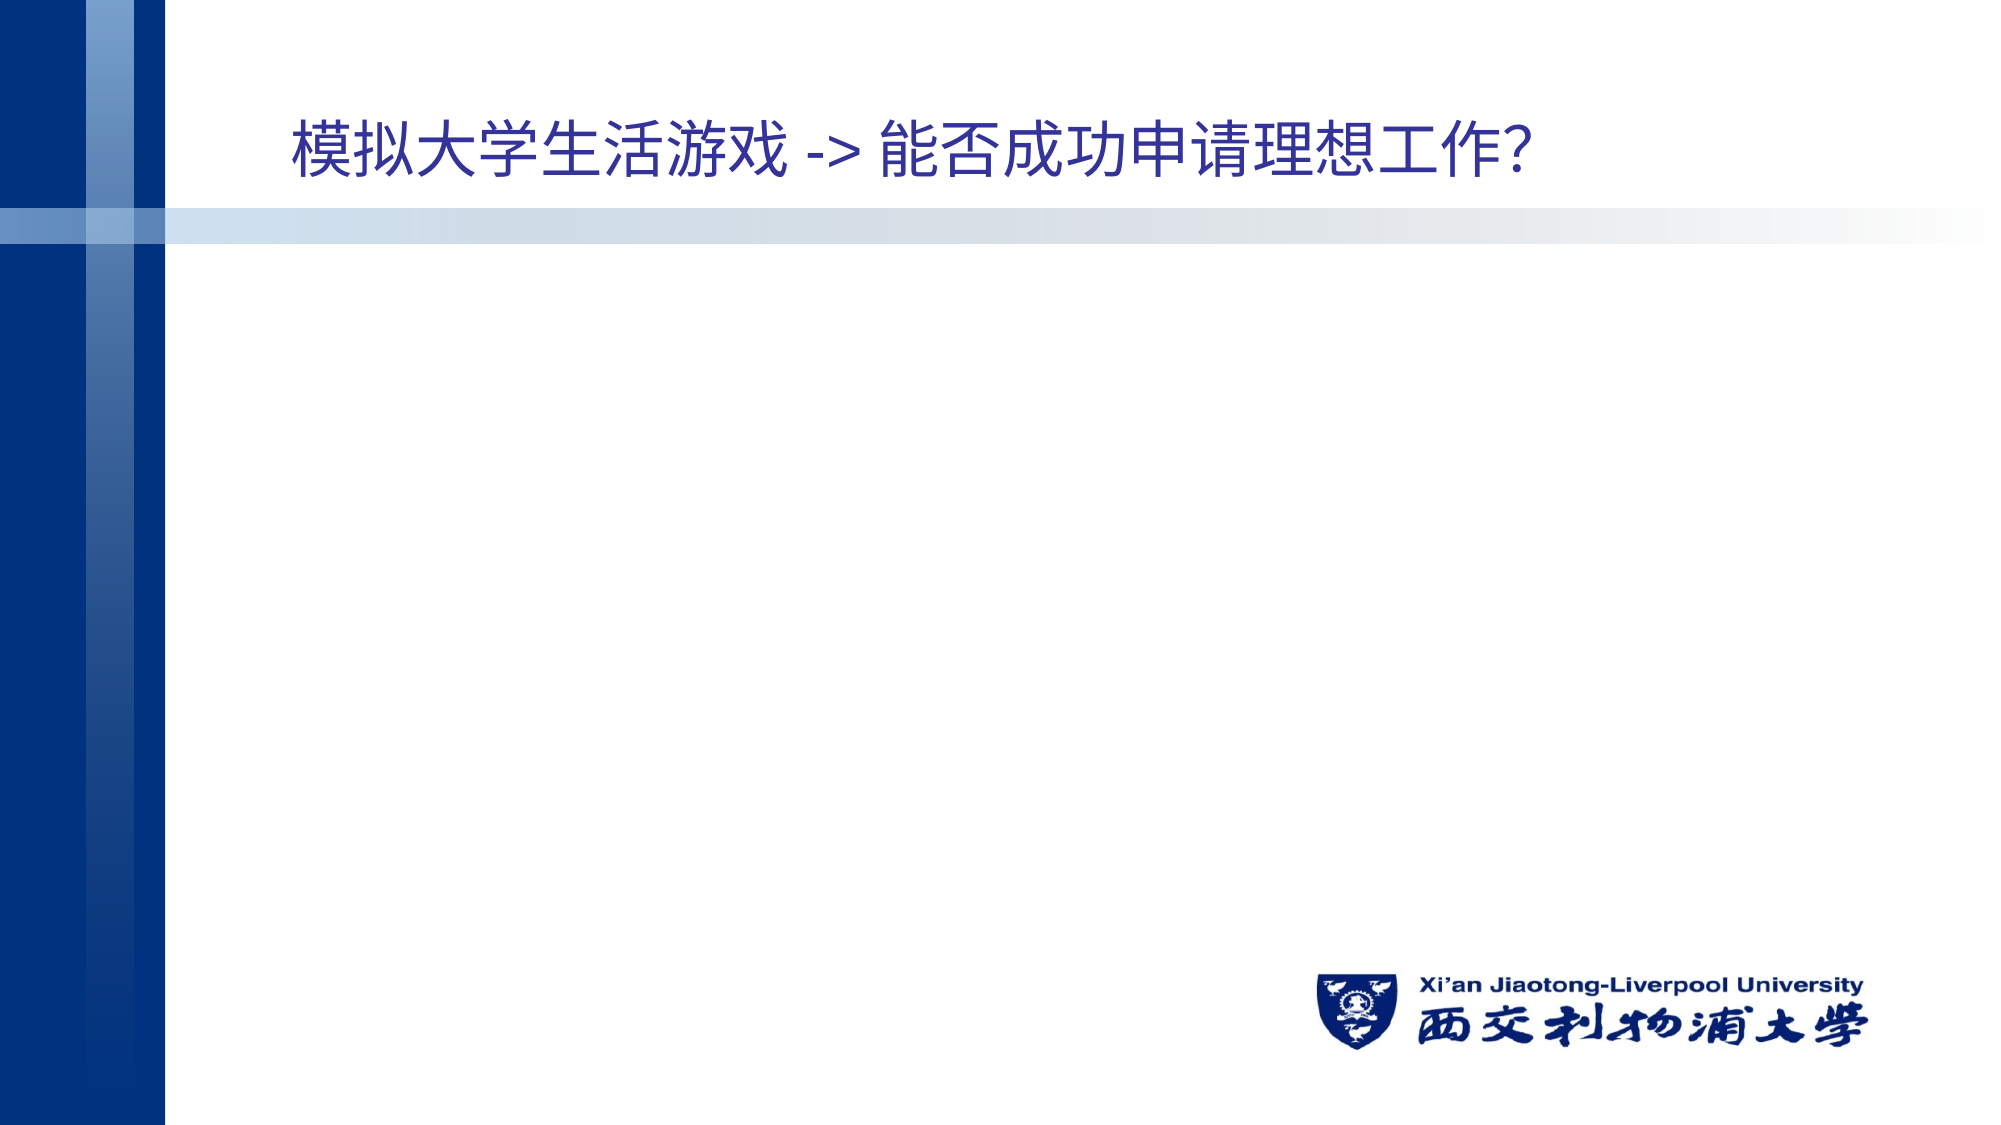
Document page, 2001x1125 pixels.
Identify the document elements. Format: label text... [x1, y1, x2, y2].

picture [1299, 964, 1881, 1058]
title 模拟大学生活游戏->能否成功申请理想工作？ [275, 42, 1897, 193]
